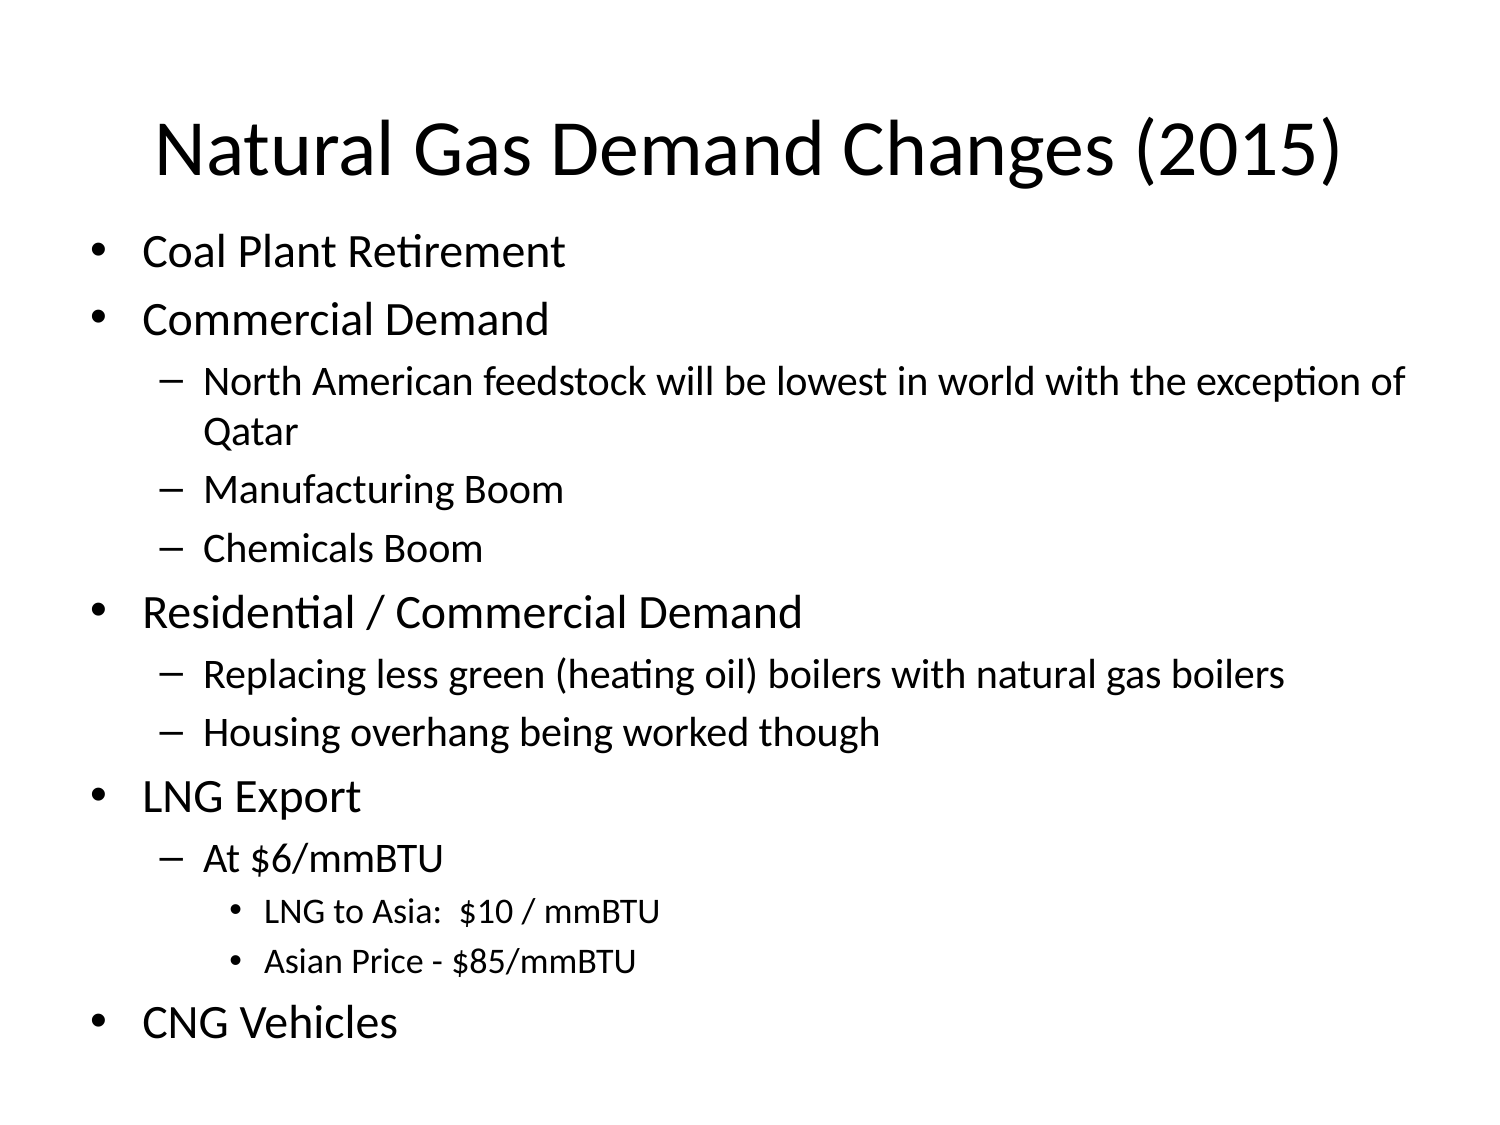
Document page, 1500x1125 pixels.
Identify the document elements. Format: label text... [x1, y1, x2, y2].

list Coal Plant Retirement Commercial Demand North American feedstock will be lowest in world with the exception of Qatar Manufacturing Boom Chemicals Boom Residential / Commercial Demand Replacing less green (heating oil) boilers with natural gas boilers Housing overhang being worked though LNG Export At $6/mmBTU LNG to Asia: $10 / mmBTU Asian Price - $85/mmBTU CNG Vehicles [75, 212, 1463, 1063]
title Natural Gas Demand Changes (2015) [75, 87, 1425, 200]
